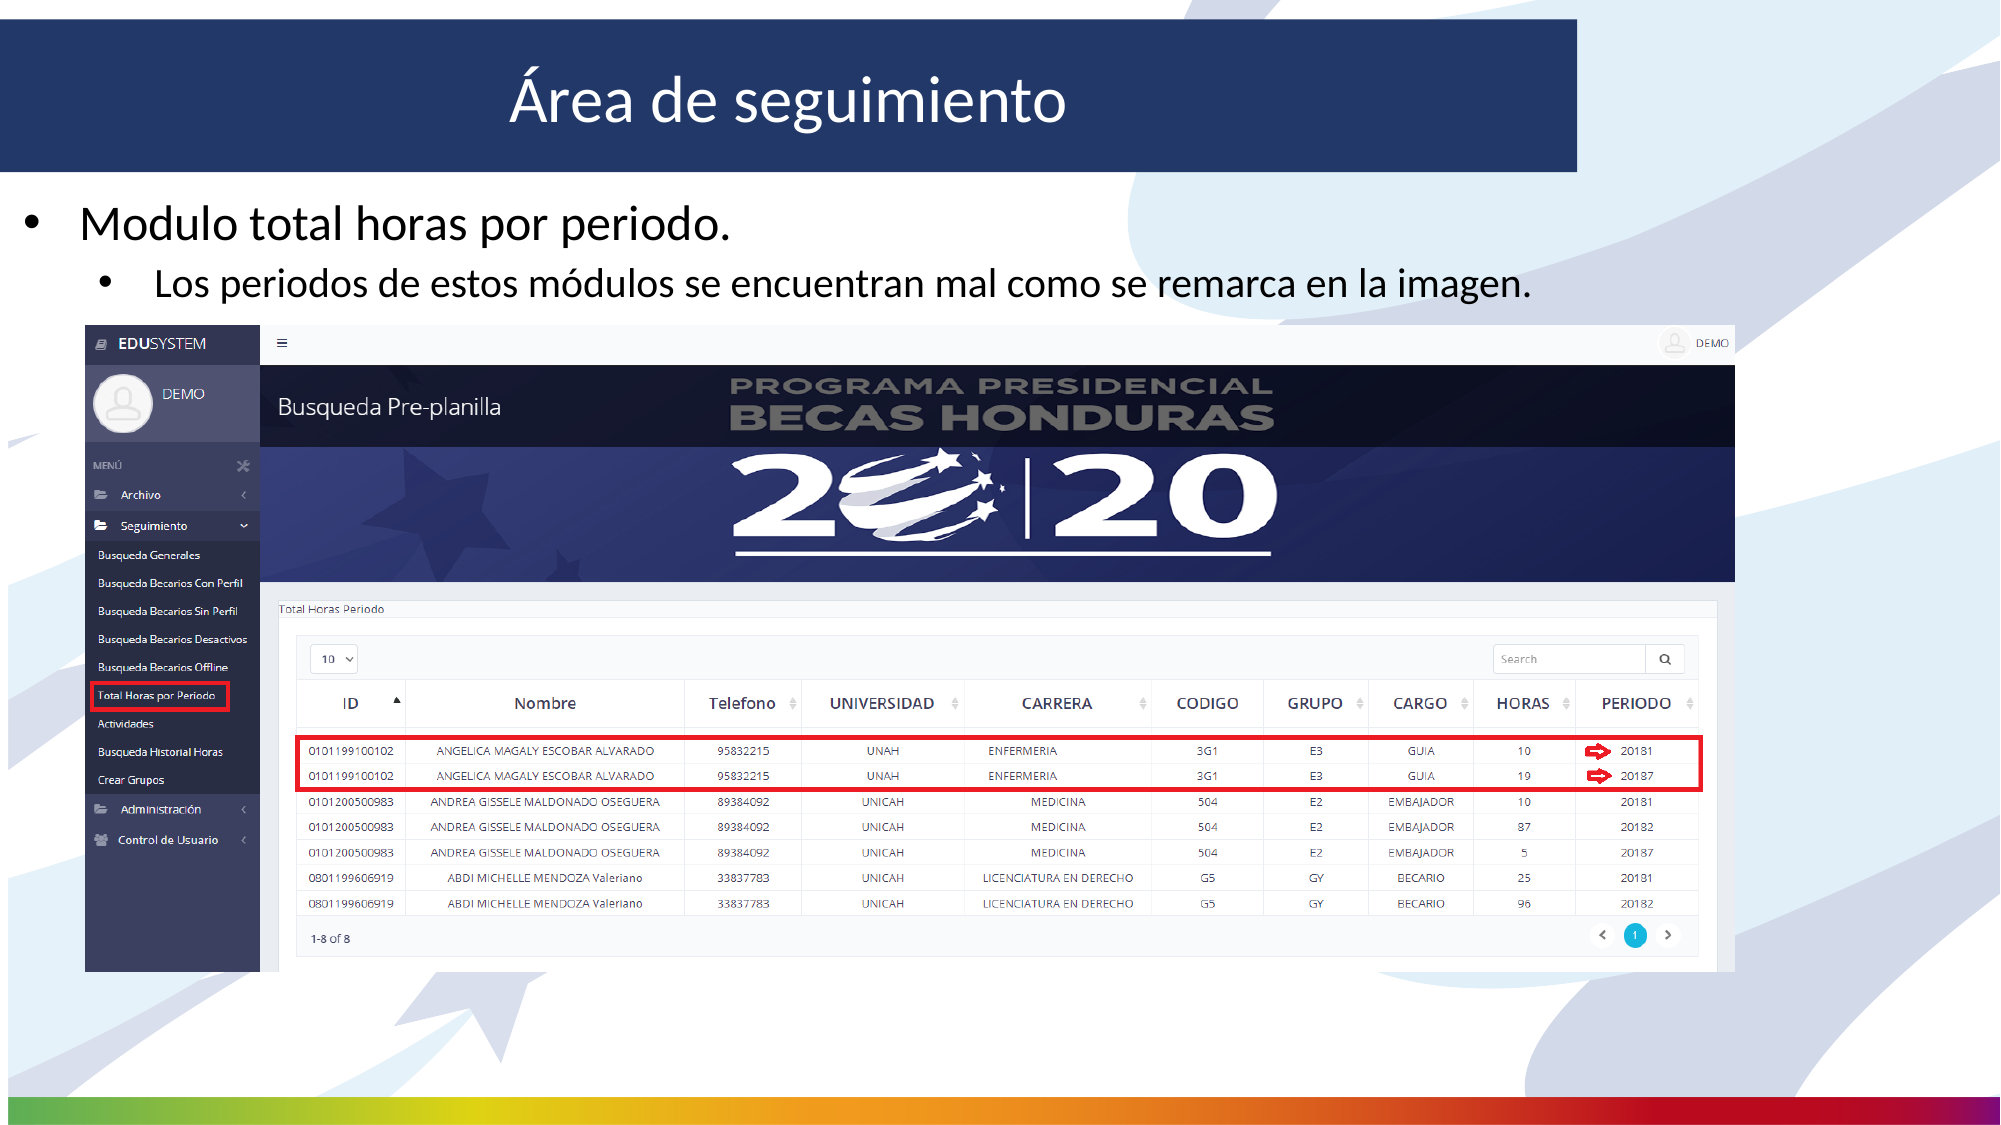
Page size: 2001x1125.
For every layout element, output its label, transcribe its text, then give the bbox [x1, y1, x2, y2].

picture [8, 0, 2000, 1125]
text_box Área de seguimiento [0, 19, 8, 173]
